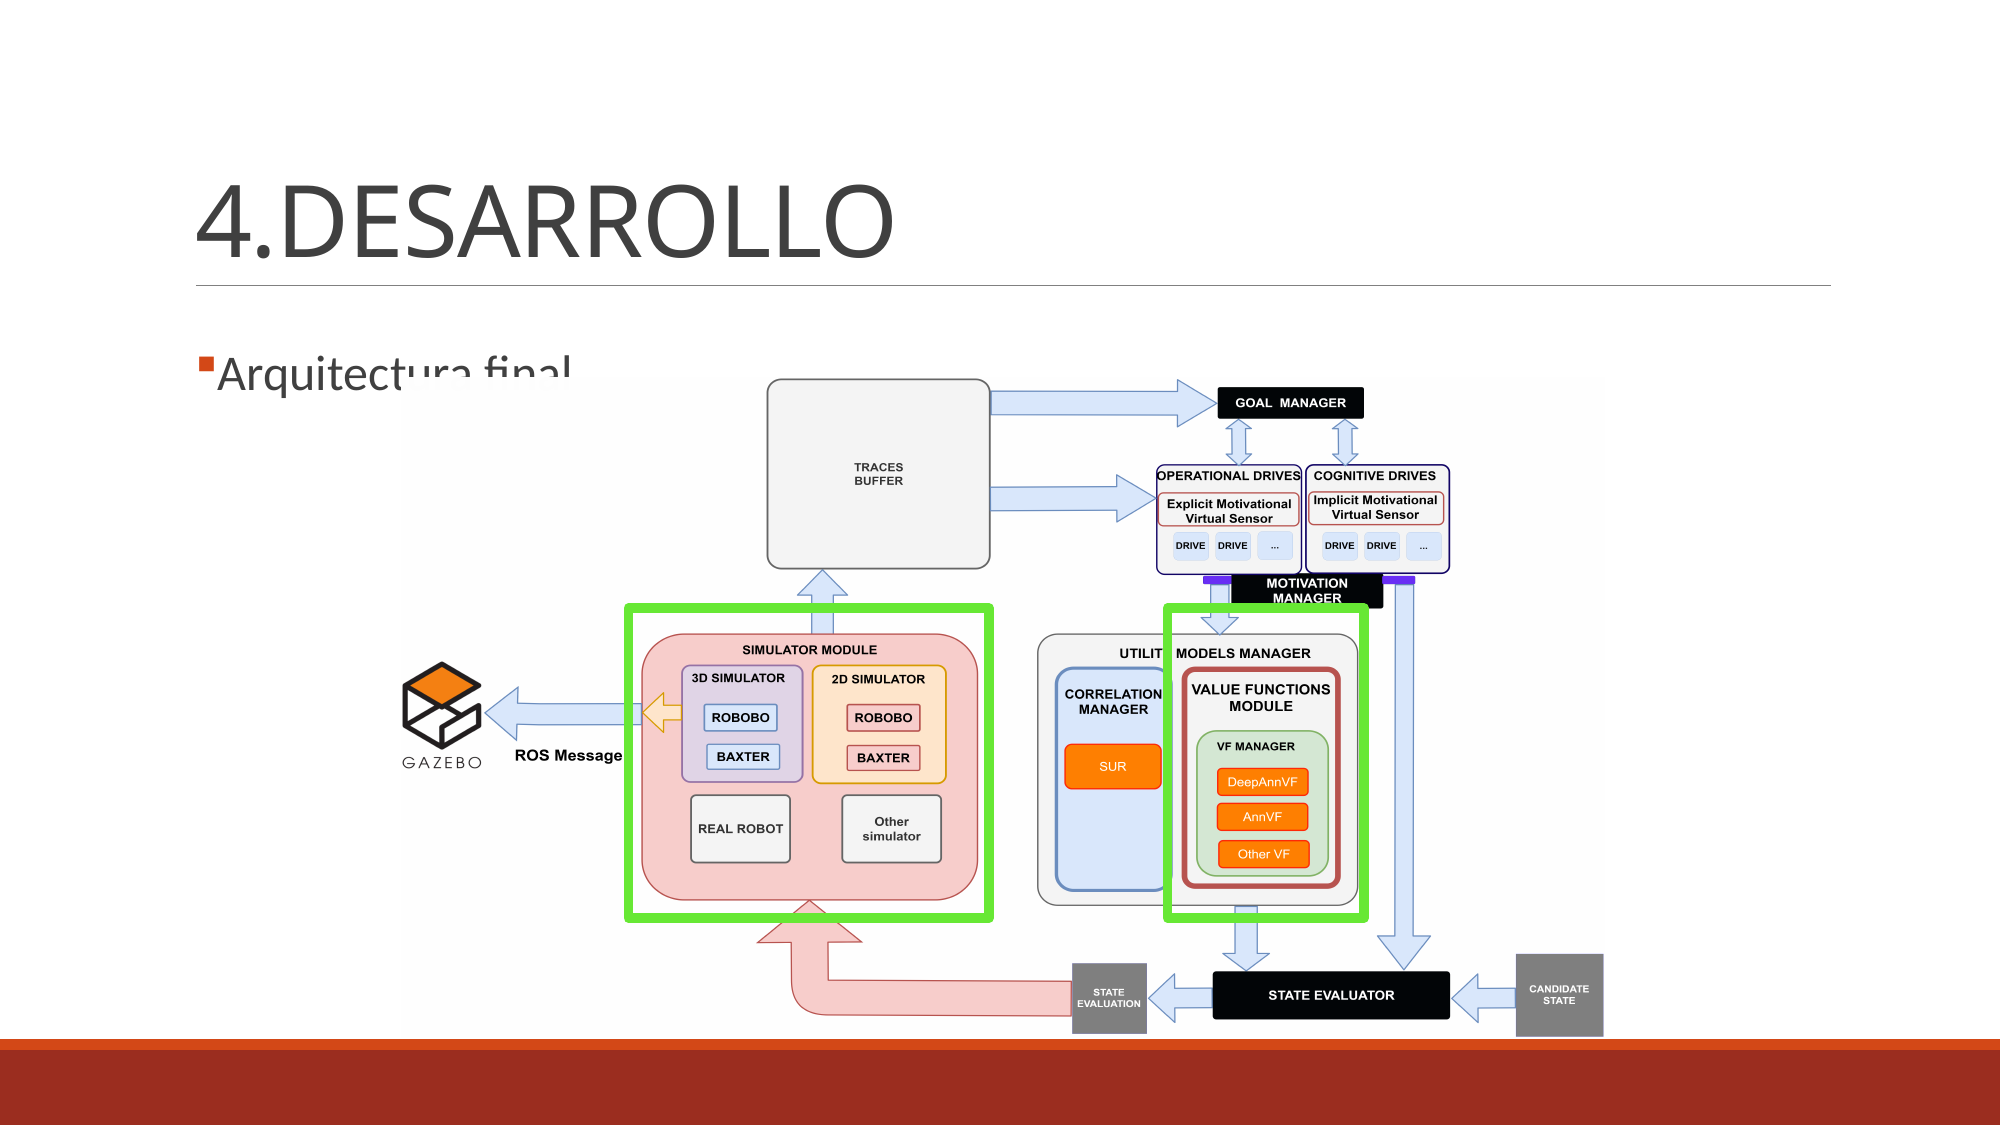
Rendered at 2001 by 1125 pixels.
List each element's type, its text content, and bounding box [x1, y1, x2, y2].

title 4.DESARROLLO [180, 47, 1830, 285]
picture [400, 376, 1605, 1039]
list Arquitectura final [180, 302, 1830, 963]
